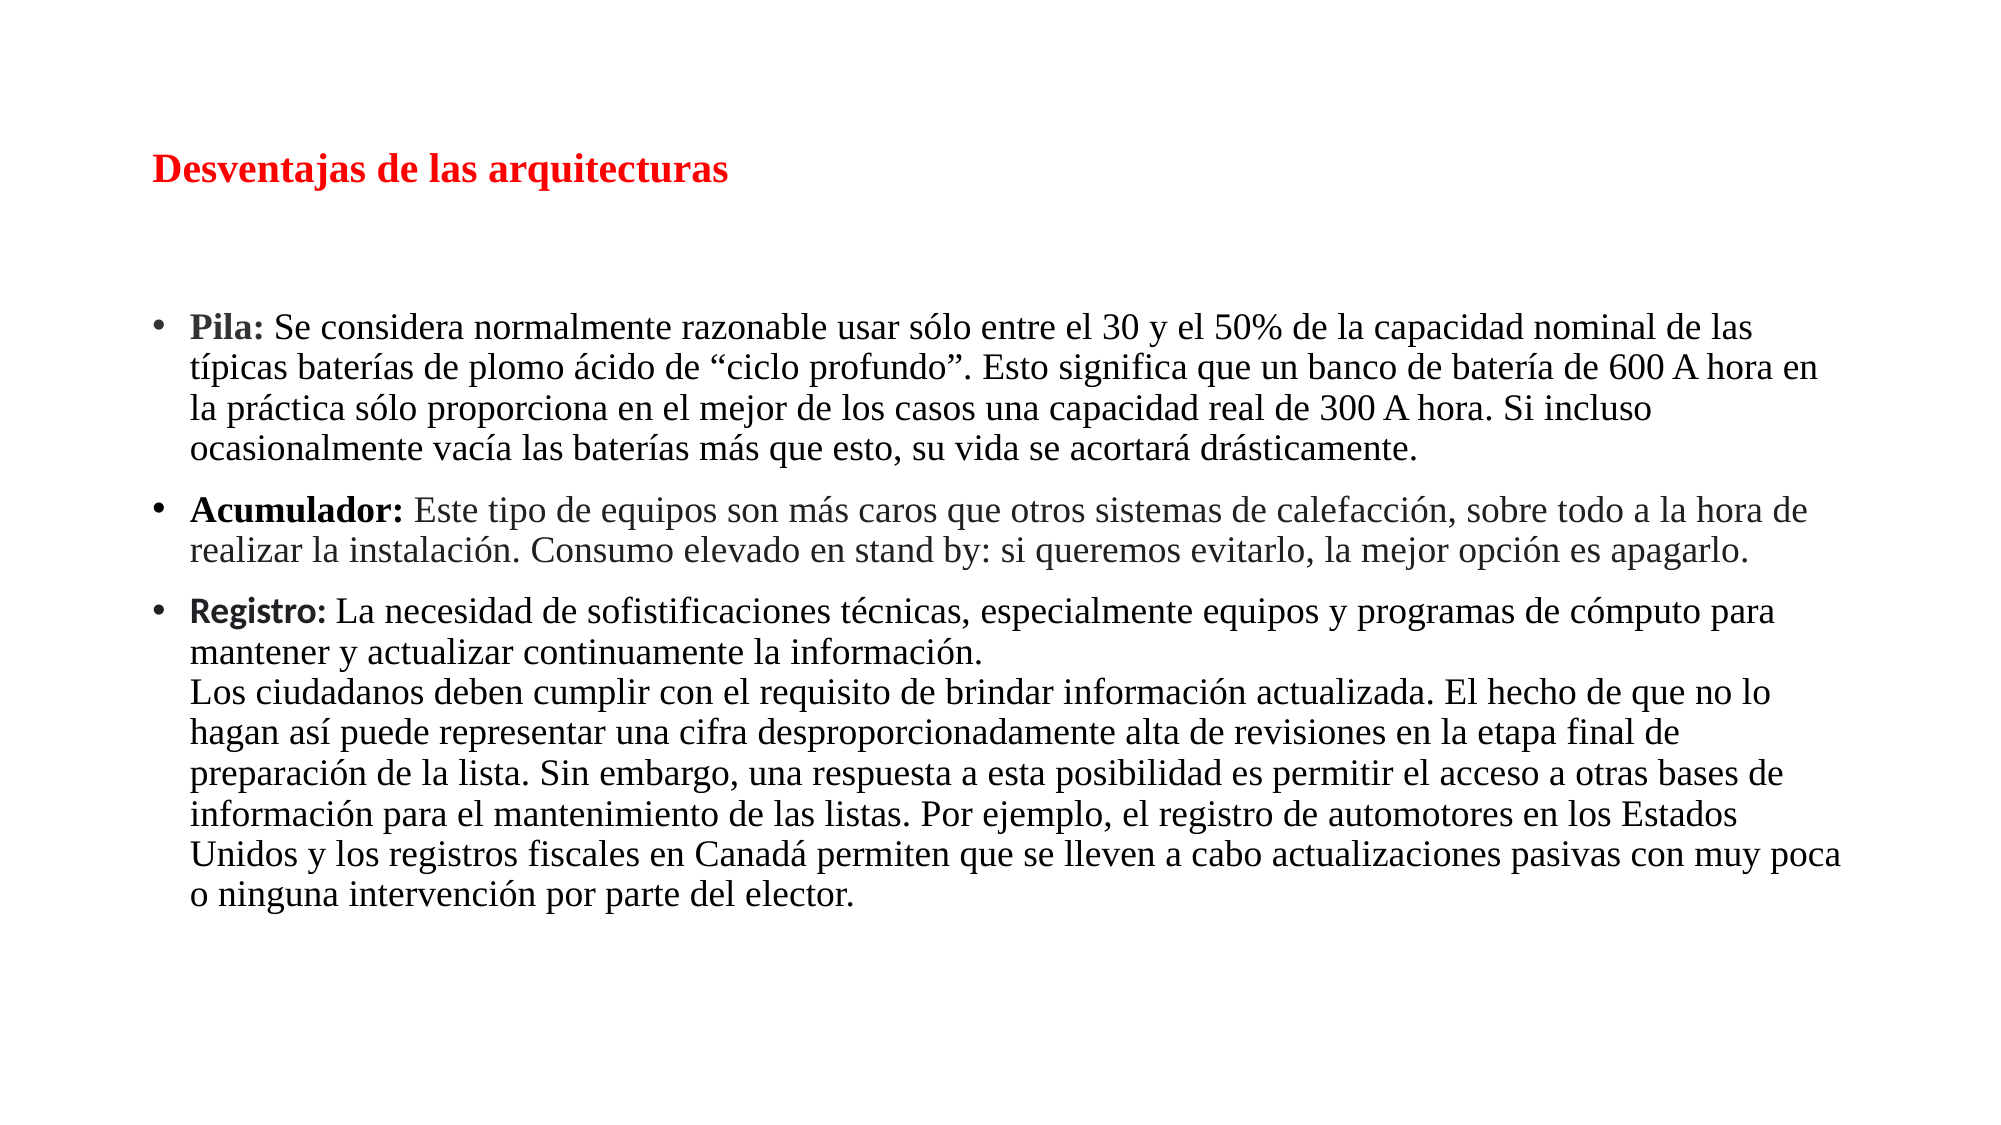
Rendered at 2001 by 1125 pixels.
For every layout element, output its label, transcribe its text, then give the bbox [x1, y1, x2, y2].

list Pila: Se considera normalmente razonable usar sólo entre el 30 y el 50% de la capacidad nominal de las típicas baterías de plomo ácido de “ciclo profundo”. Esto significa que un banco de batería de 600 A hora en la práctica sólo proporciona en el mejor de los casos una capacidad real de 300 A hora. Si incluso ocasionalmente vacía las baterías más que esto, su vida se acortará drásticamente. Acumulador: Este tipo de equipos son más caros que otros sistemas de calefacción, sobre todo a la hora de realizar la instalación. Consumo elevado en stand by: si queremos evitarlo, la mejor opción es apagarlo. Registro: La necesidad de sofistificaciones técnicas, especialmente equipos y programas de cómputo para mantener y actualizar continuamente la información. Los ciudadanos deben cumplir con el requisito de brindar información actualizada. El hecho de que no lo hagan así puede representar una cifra desproporcionadamente alta de revisiones en la etapa final de preparación de la lista. Sin embargo, una respuesta a esta posibilidad es permitir el acceso a otras bases de información para el mantenimiento de las listas. Por ejemplo, el registro de automotores en los Estados Unidos y los registros fiscales en Canadá permiten que se lleven a cabo actualizaciones pasivas con muy poca o ninguna intervención por parte del elector. [137, 299, 1863, 1014]
title Desventajas de las arquitecturas [137, 59, 1863, 278]
